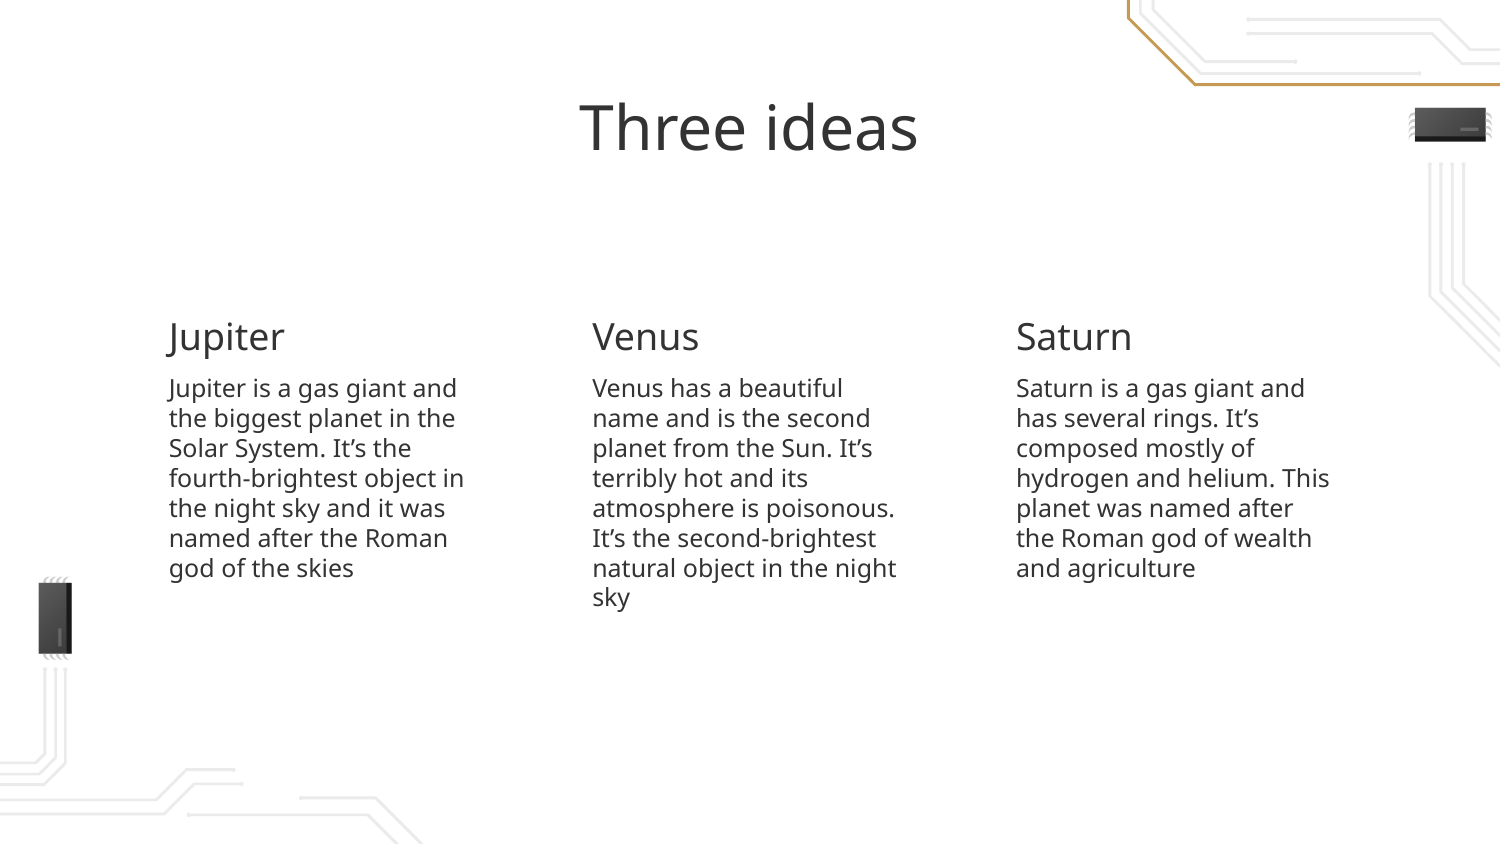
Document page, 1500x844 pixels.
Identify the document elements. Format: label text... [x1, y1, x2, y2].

title Three ideas [118, 72, 1382, 167]
subtitle Jupiter [153, 298, 500, 357]
subtitle Saturn is a gas giant and has several rings. It’s composed mostly of hydrogen and helium. This planet was named after the Roman god of wealth and agriculture [1000, 373, 1347, 604]
picture [1408, 107, 1492, 142]
subtitle Venus has a beautiful name and is the second planet from the Sun. It’s terribly hot and its atmosphere is poisonous. It’s the second-brightest natural object in the night sky [577, 357, 923, 604]
subtitle Saturn [1000, 298, 1347, 373]
picture [39, 577, 72, 660]
subtitle Jupiter is a gas giant and the biggest planet in the Solar System. It’s the fourth-brightest object in the night sky and it was named after the Roman god of the skies [153, 357, 500, 604]
subtitle Venus [577, 298, 923, 357]
